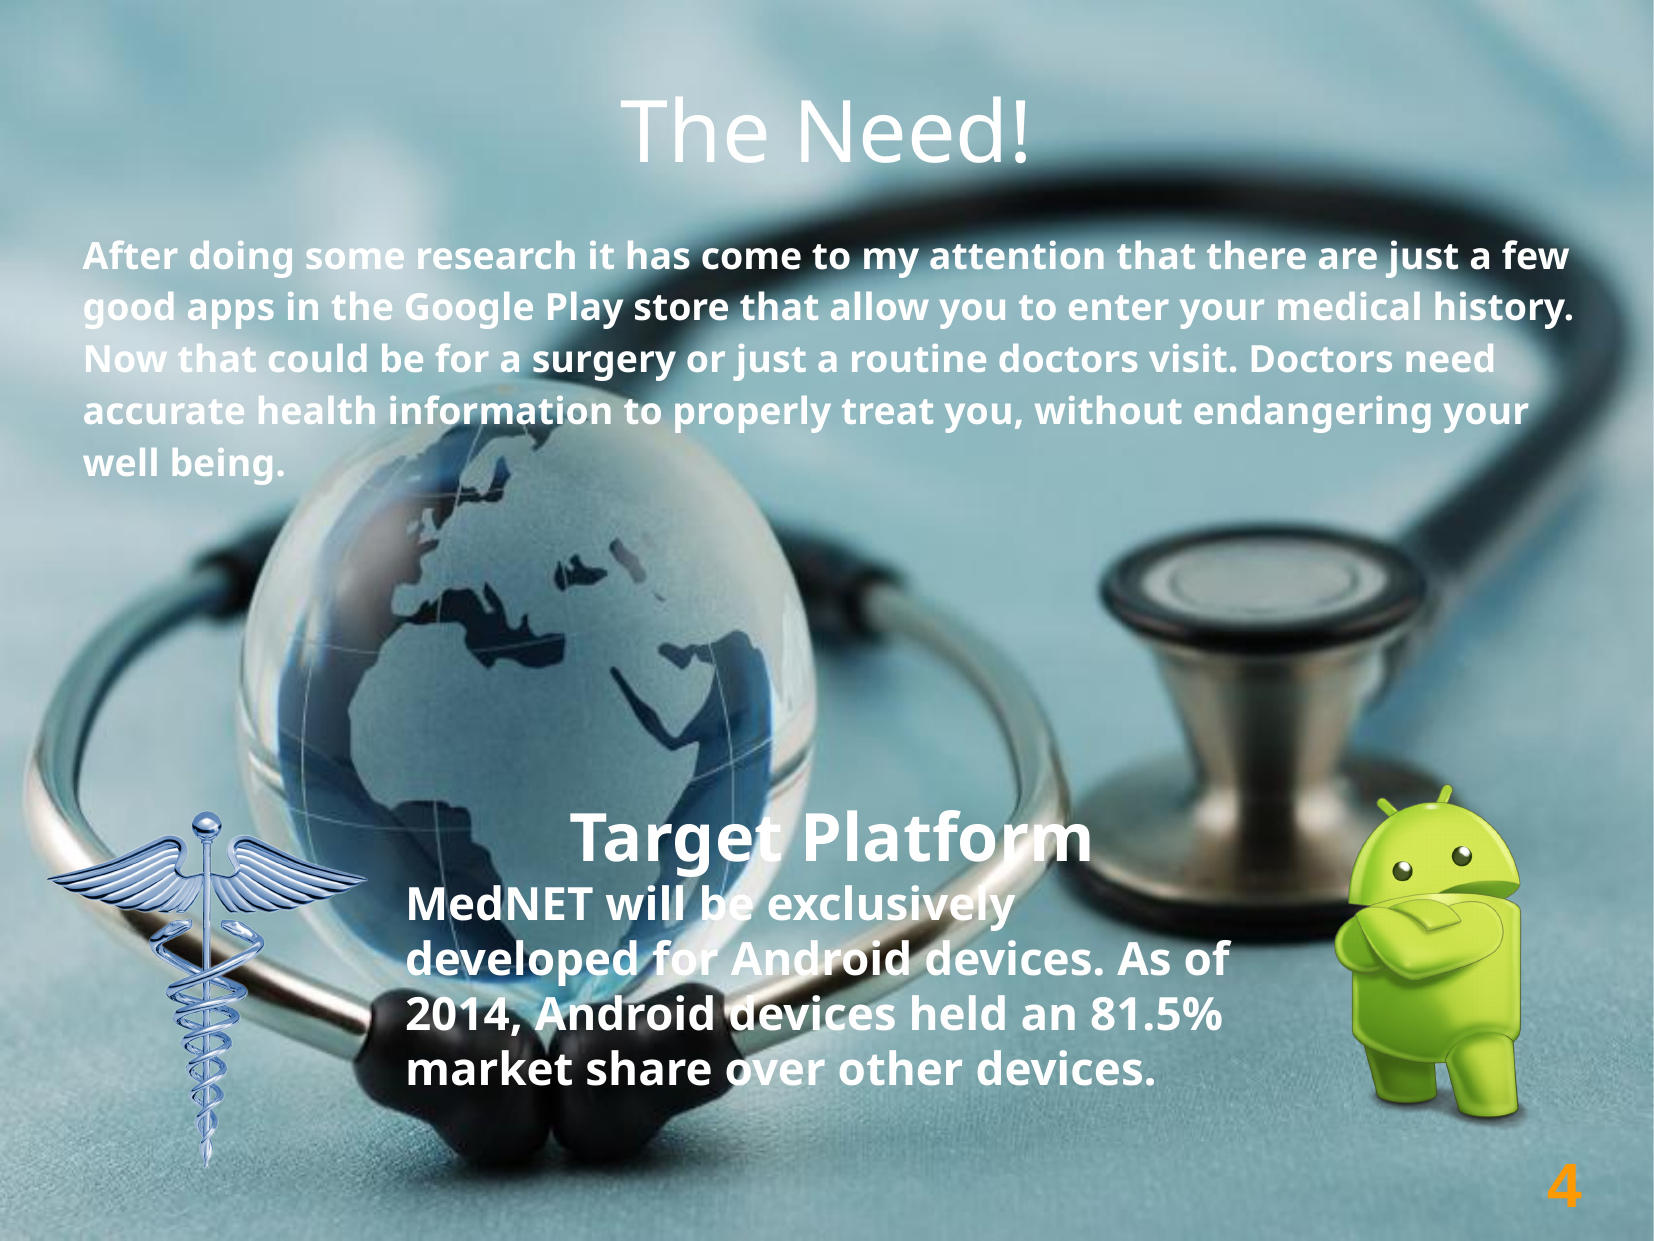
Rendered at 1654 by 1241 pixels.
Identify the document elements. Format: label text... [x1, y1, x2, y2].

text_box Target Platform MedNET will be exclusively developed for Android devices. As of 2014, Android devices held an 81.5% market share over other devices. [404, 794, 1260, 1155]
picture [0, 0, 1654, 1241]
text_box After doing some research it has come to my attention that there are just a few good apps in the Google Play store that allow you to enter your medical history. Now that could be for a surgery or just a routine doctors visit. Doctors need accurate health information to properly treat you, without endangering your well being. [82, 224, 1590, 714]
text_box The Need! [82, 49, 1571, 208]
slide_number ‹#› [1547, 1145, 1647, 1241]
